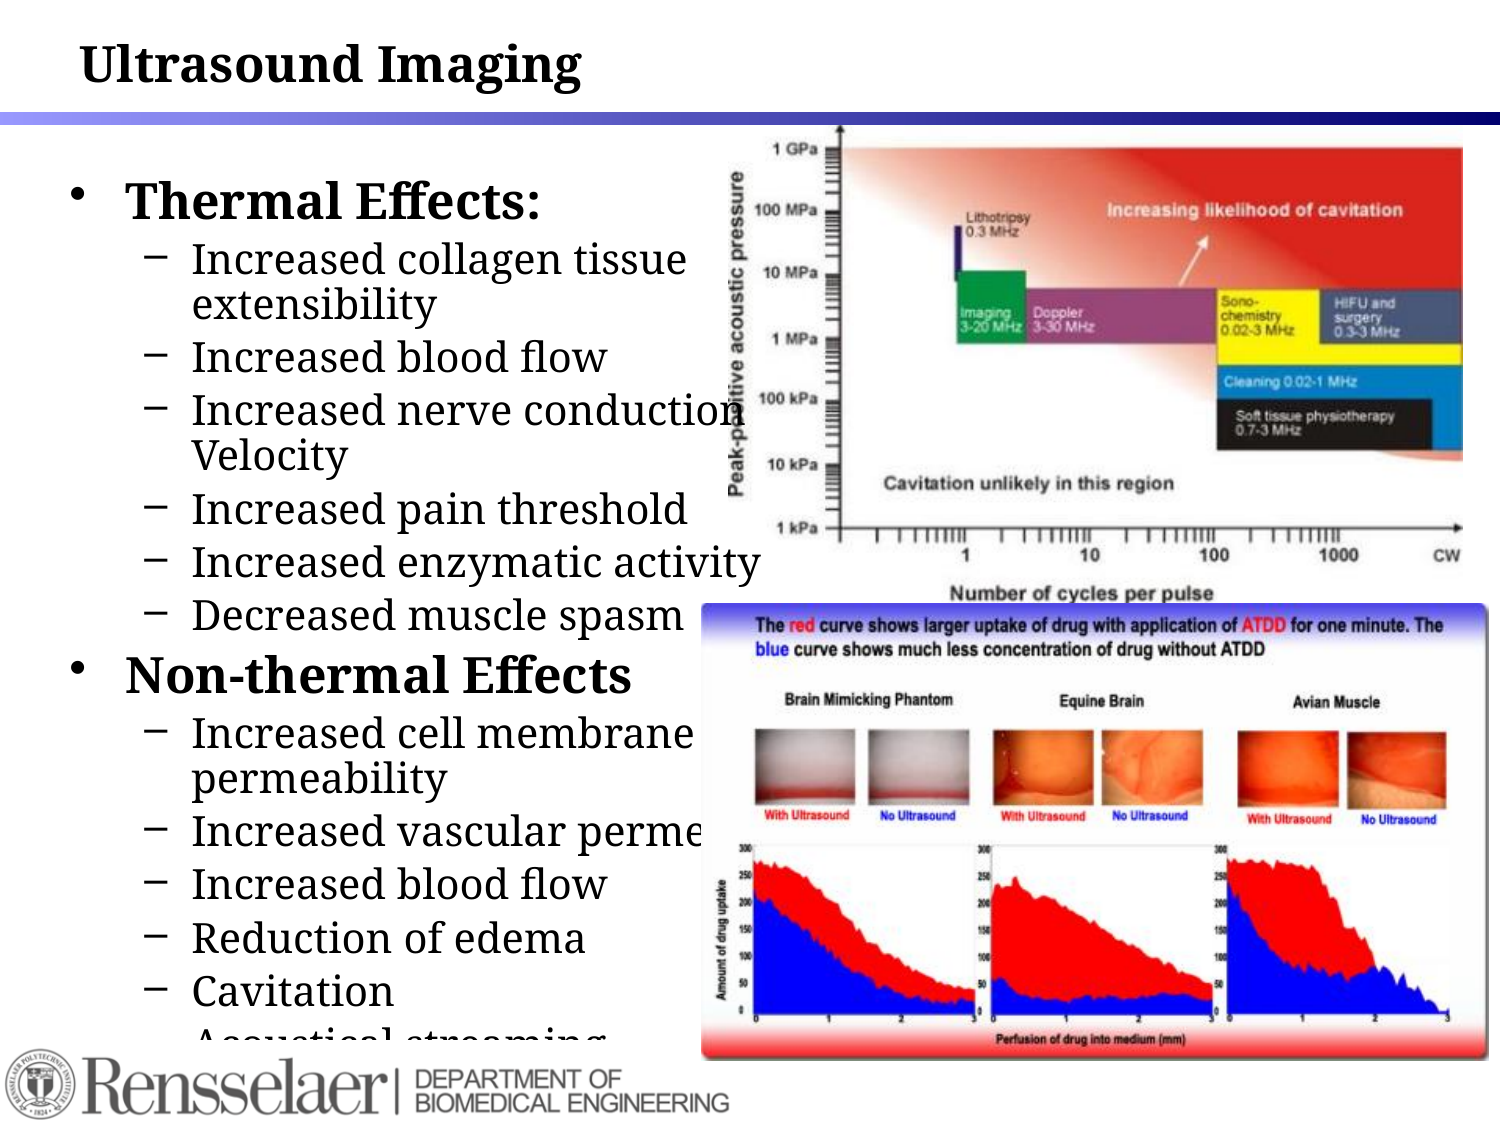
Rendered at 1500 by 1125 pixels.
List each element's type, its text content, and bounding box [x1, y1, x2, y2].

text_box Ultrasound Imaging [64, 24, 1347, 100]
text_box [0, 112, 1500, 125]
text_box Thermal Effects: Increased collagen tissue extensibility Increased blood flow Increased nerve conduction Velocity Increased pain threshold Increased enzymatic activity Decreased muscle spasm Non-thermal Effects Increased cell membrane permeability Increased vascular permeability Increased blood flow Reduction of edema Cavitation Acoustical streaming [54, 168, 722, 993]
picture [0, 124, 1489, 1123]
